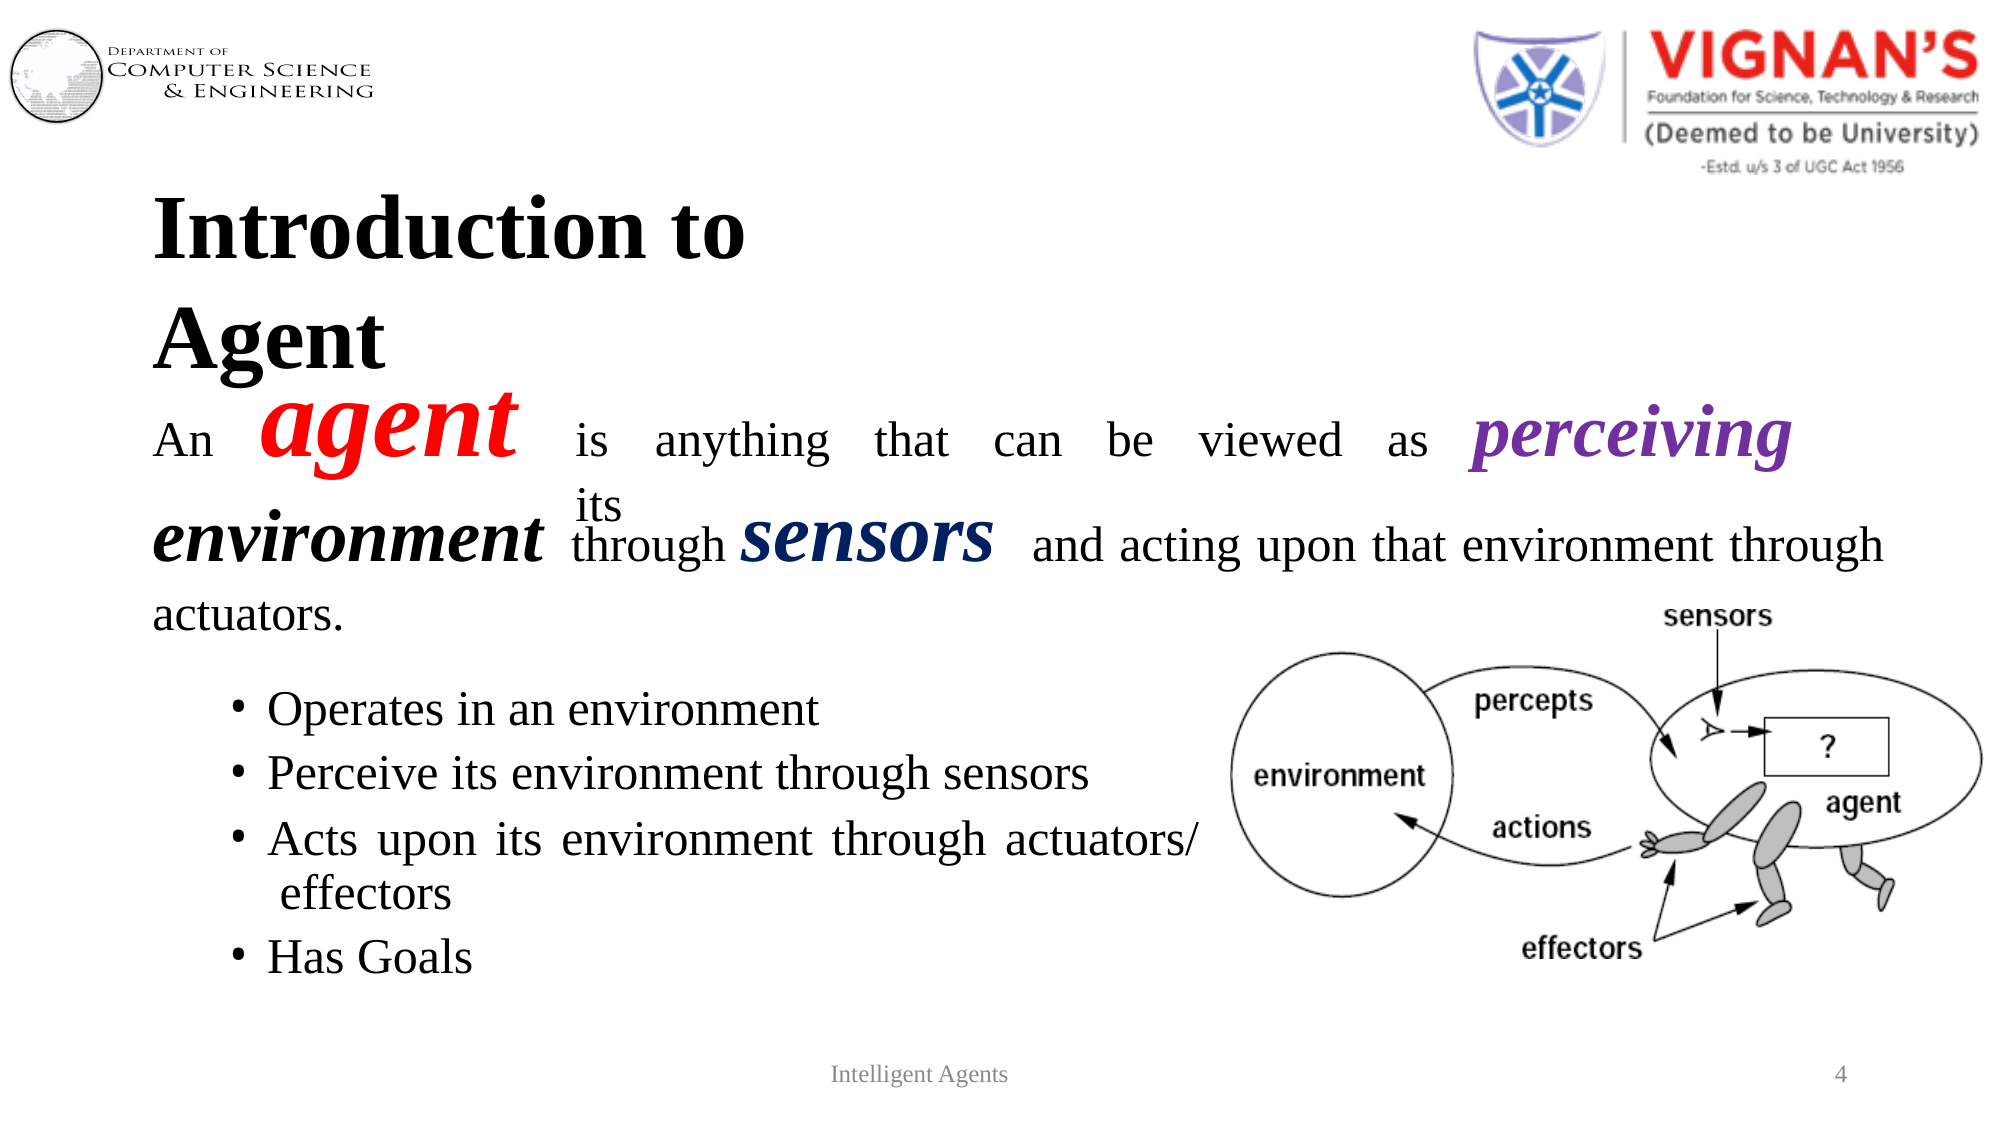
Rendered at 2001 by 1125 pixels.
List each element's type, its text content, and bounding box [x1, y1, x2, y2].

picture [1460, 26, 2000, 175]
picture [0, 0, 462, 214]
slide_number 4 [1816, 1058, 1854, 1125]
footer Intelligent Agents [828, 1058, 1172, 1125]
text_box An agent [150, 341, 517, 476]
text_box environment through sensors and acting upon that environment through actuators. Operates in an environment Perceive its environment through sensors Acts upon its environment through actuators/ effectors Has Goals [150, 476, 1886, 984]
text_box is anything that can be viewed as perceiving its [573, 378, 1886, 531]
picture [1230, 609, 1984, 959]
title Introduction to Agent [150, 165, 1004, 388]
